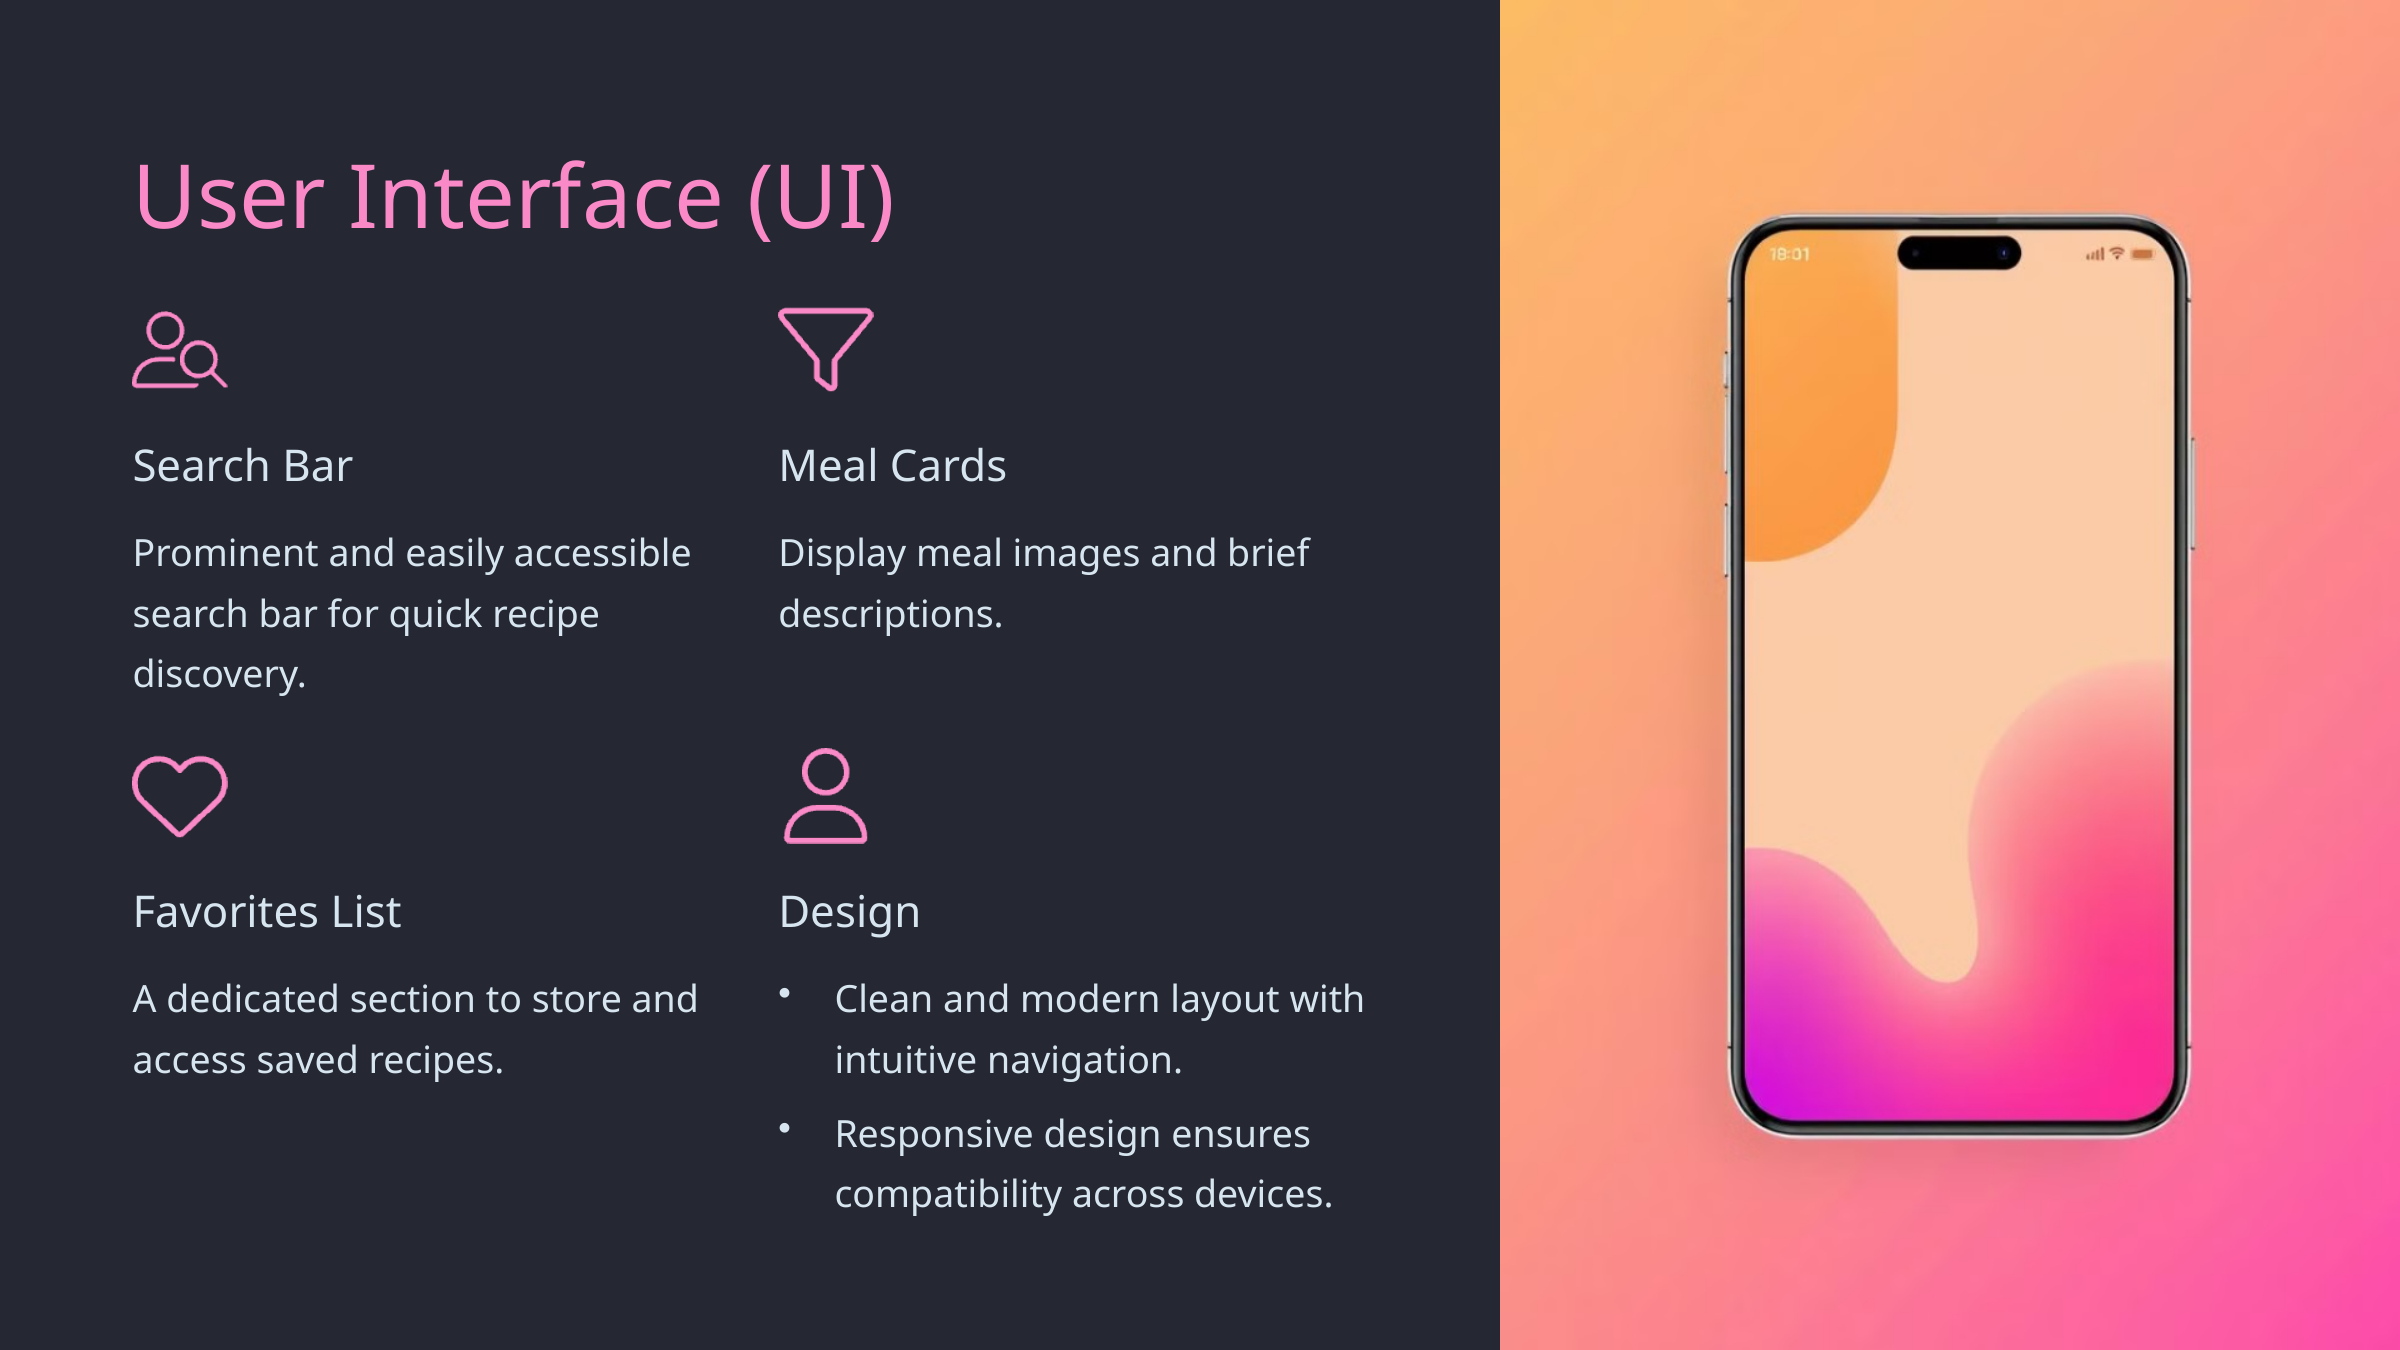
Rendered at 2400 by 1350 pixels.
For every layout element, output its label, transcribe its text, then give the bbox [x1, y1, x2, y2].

text_box Responsive design ensures compatibility across devices. [778, 1094, 1368, 1216]
text_box Prominent and easily accessible search bar for quick recipe discovery. [132, 513, 722, 635]
text_box Meal Cards [778, 435, 1225, 491]
picture [132, 302, 228, 398]
text_box A dedicated section to store and access saved recipes. [132, 959, 722, 1082]
picture [778, 748, 874, 844]
picture [132, 748, 228, 844]
text_box User Interface (UI) [132, 134, 1025, 246]
text_box Display meal images and brief descriptions. [778, 513, 1368, 635]
text_box Search Bar [132, 435, 579, 491]
text_box Design [778, 881, 1225, 937]
text_box Clean and modern layout with intuitive navigation. [778, 959, 1368, 1082]
picture [778, 302, 874, 398]
picture [1499, 0, 2400, 1350]
text_box Favorites List [132, 881, 579, 937]
